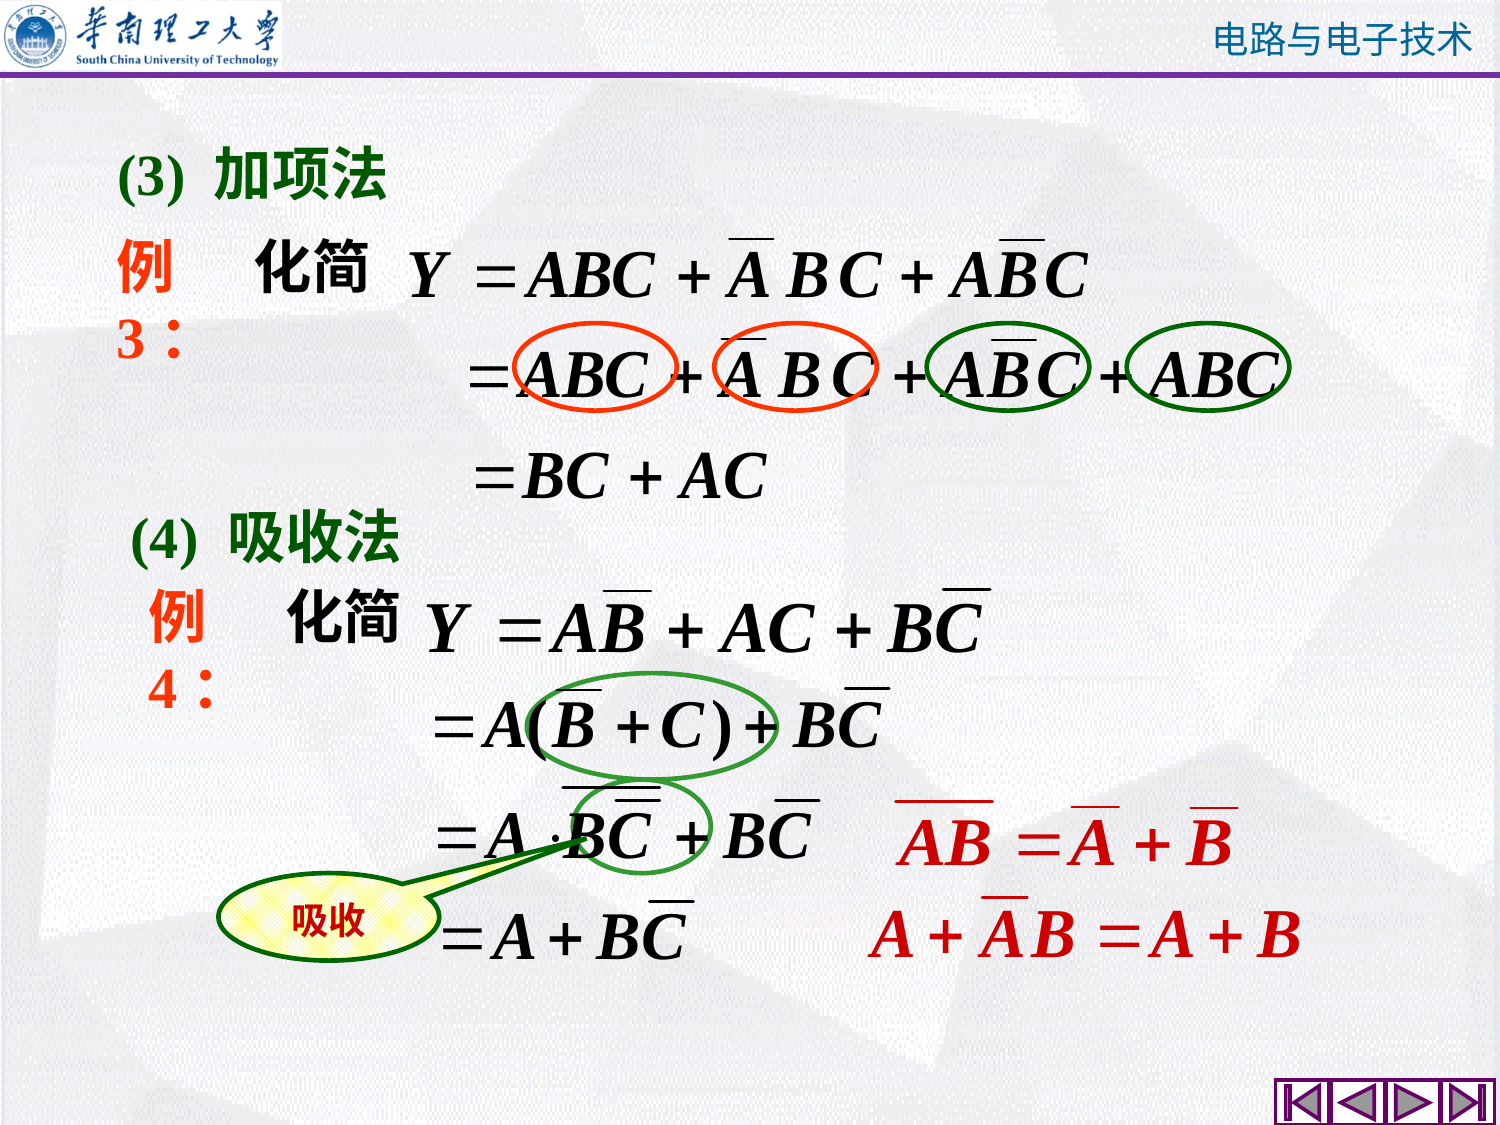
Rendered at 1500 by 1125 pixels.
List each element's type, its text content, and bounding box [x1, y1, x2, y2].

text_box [459, 435, 785, 513]
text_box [883, 785, 1247, 874]
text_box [856, 881, 1314, 966]
text_box (3) 加项法 [102, 123, 404, 215]
text_box 吸收 [218, 873, 494, 961]
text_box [421, 773, 833, 873]
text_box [418, 674, 901, 773]
text_box 例3： [101, 223, 240, 324]
picture [1, 78, 1500, 1125]
text_box 化简 [239, 223, 390, 308]
picture [1, 0, 1500, 72]
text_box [426, 885, 703, 974]
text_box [133, 573, 999, 674]
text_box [453, 323, 1294, 423]
text_box (4) 吸收法 [89, 485, 443, 578]
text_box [926, 323, 1290, 411]
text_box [401, 223, 1102, 323]
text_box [514, 323, 877, 411]
